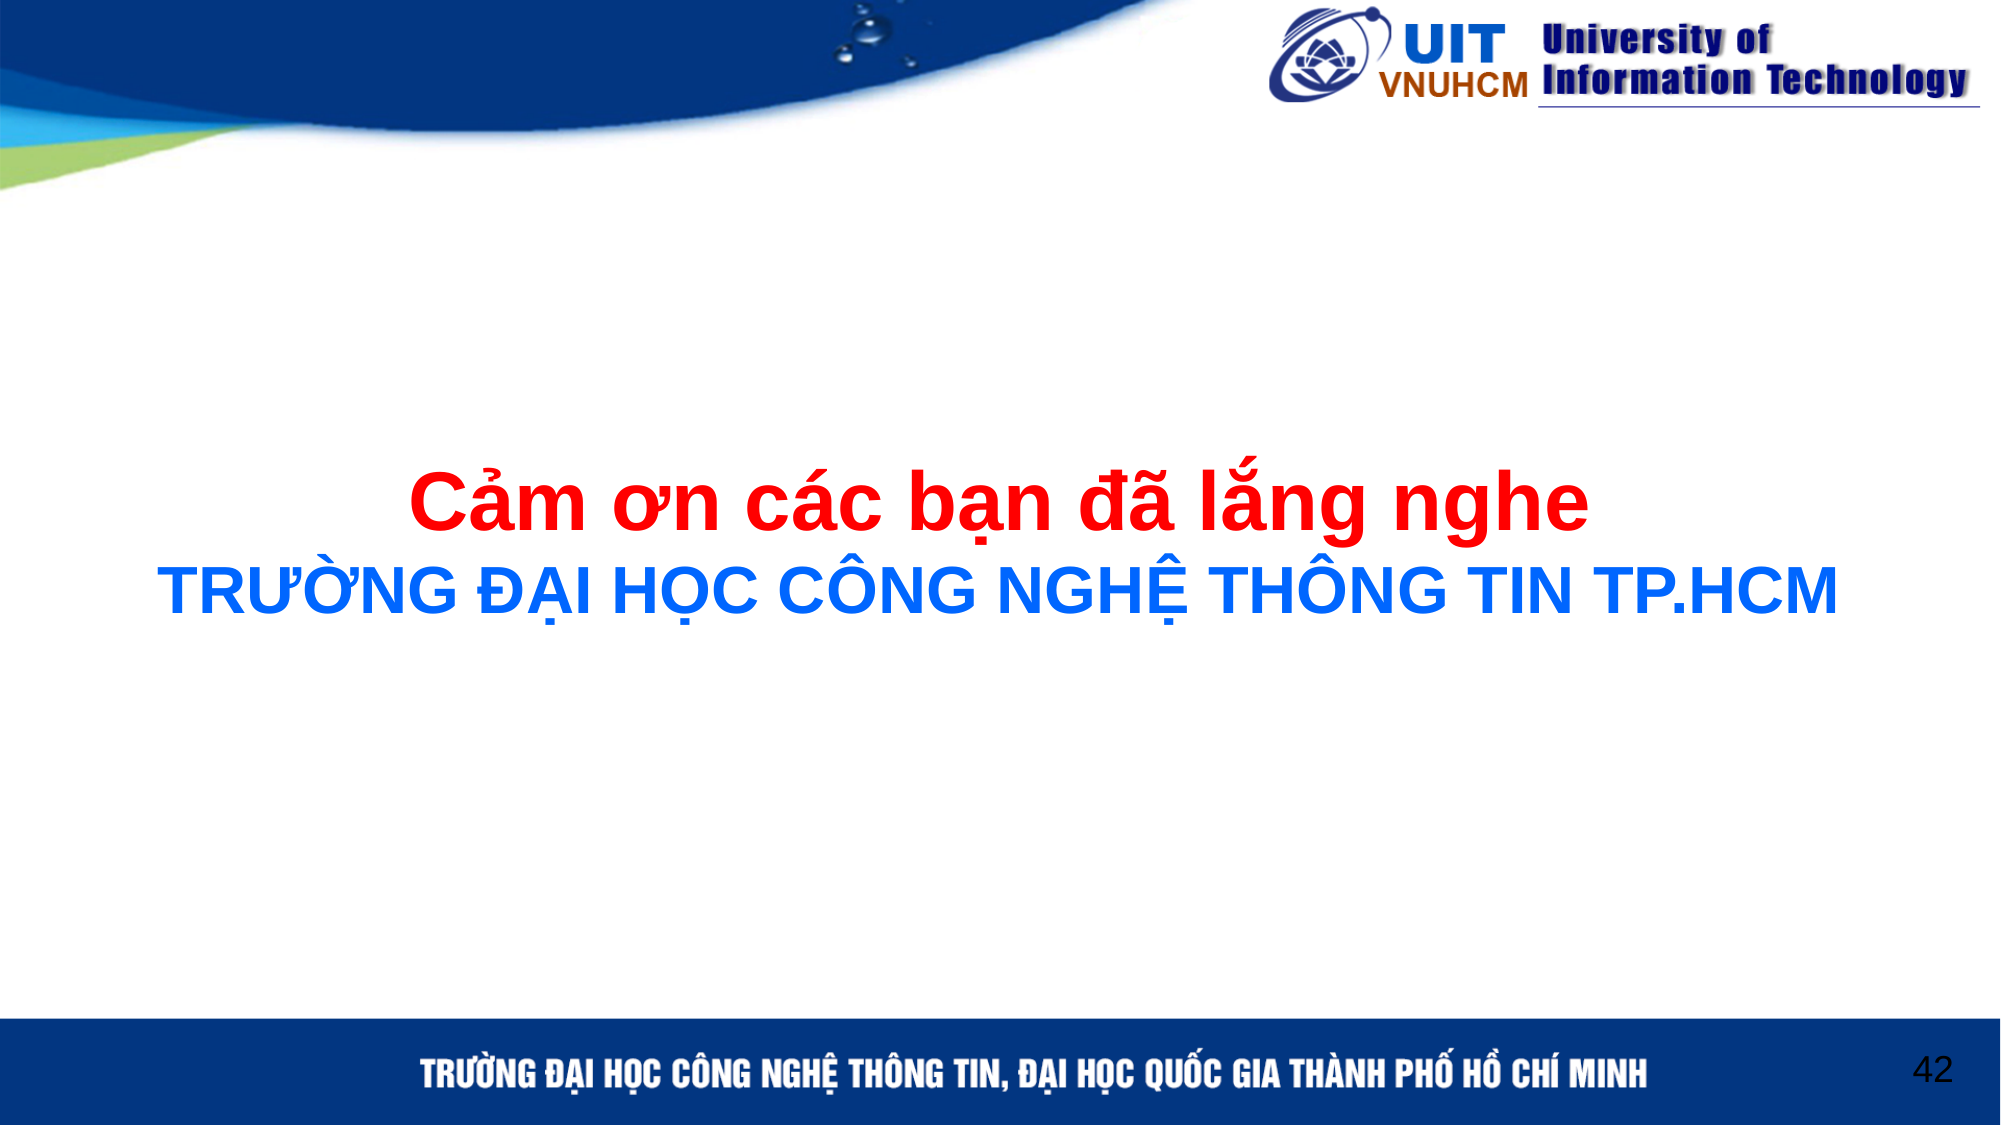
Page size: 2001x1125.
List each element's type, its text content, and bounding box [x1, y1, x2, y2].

title Cảm ơn các bạn đã lắng nghe TRƯỜNG ĐẠI HỌC CÔNG NGHỆ THÔNG TIN TP.HCM [50, 349, 1950, 925]
picture [0, 0, 2001, 1125]
